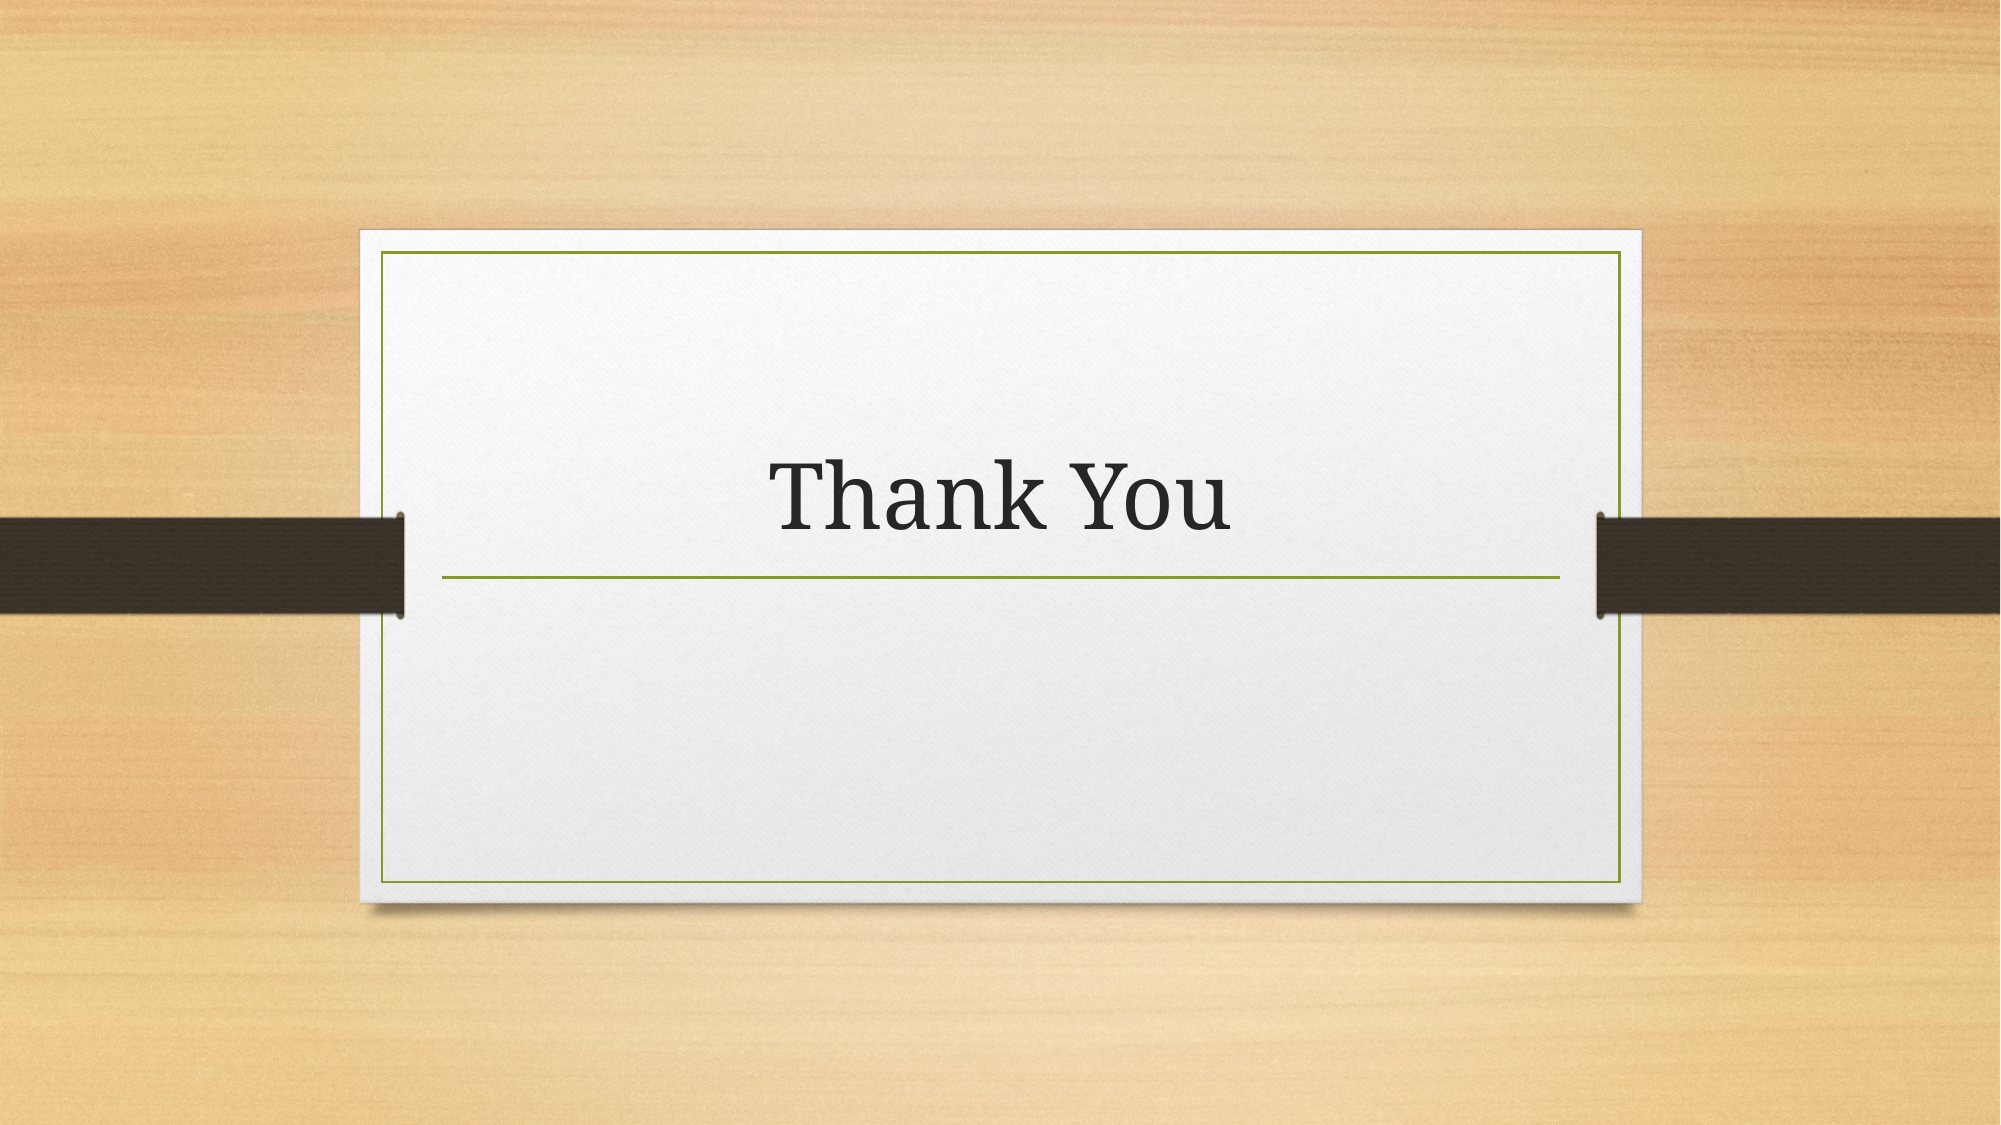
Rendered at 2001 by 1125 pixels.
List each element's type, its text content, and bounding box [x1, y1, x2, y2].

picture [0, 0, 2001, 1125]
title Thank You [441, 306, 1560, 556]
